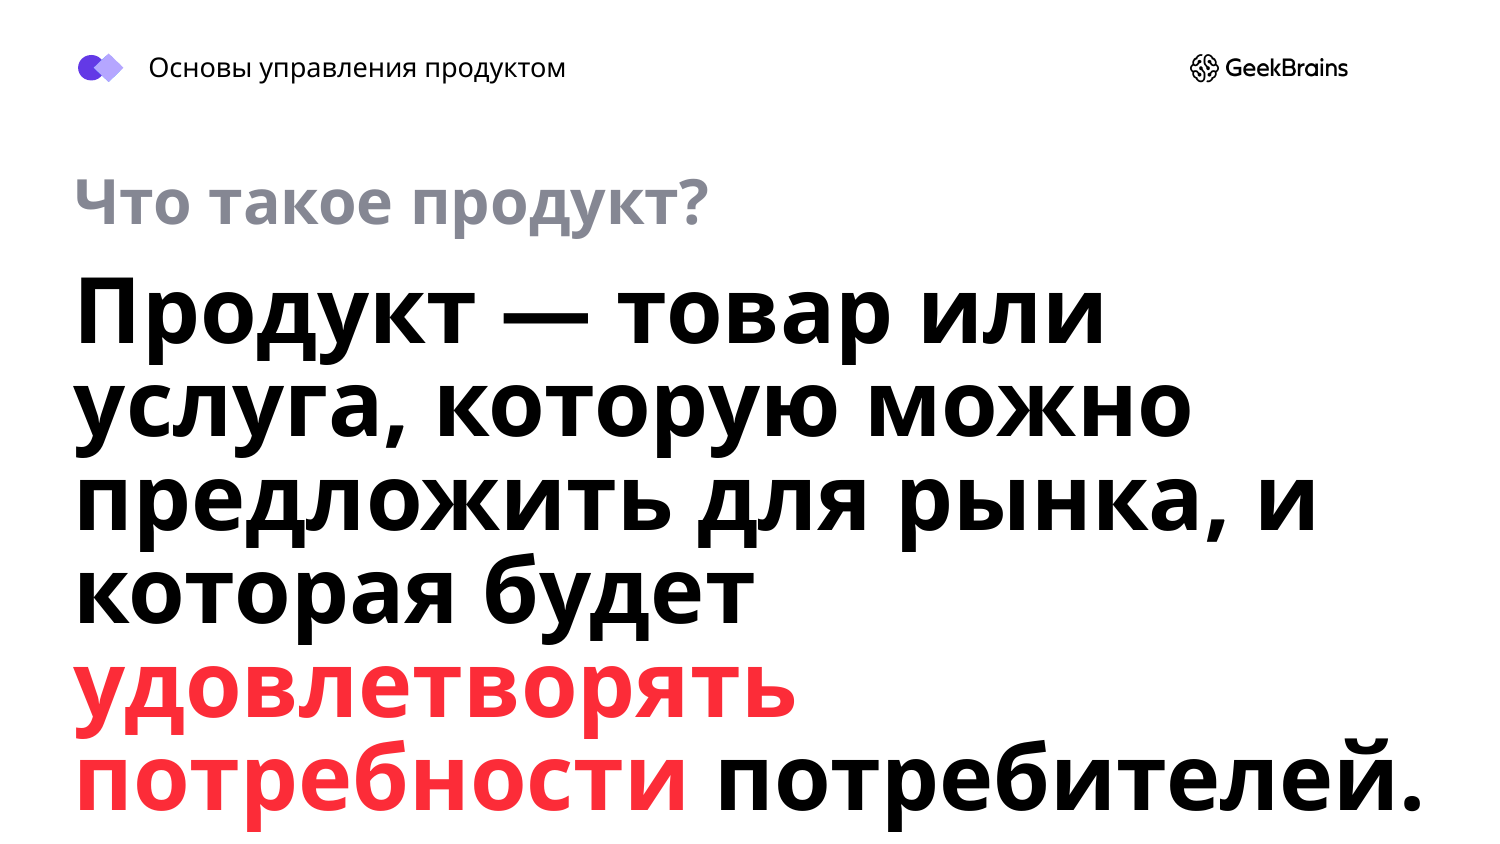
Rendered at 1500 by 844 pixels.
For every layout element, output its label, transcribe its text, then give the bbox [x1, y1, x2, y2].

text_box Продукт — товар или услуга, которую можно предложить для рынка, и которая будет удовлетворять потребности потребителей. [73, 255, 1427, 728]
text_box [78, 54, 102, 81]
text_box Основы управления продуктом [141, 43, 1029, 81]
picture [1189, 53, 1348, 83]
title Что такое продукт? [74, 161, 1047, 236]
text_box [93, 53, 124, 82]
